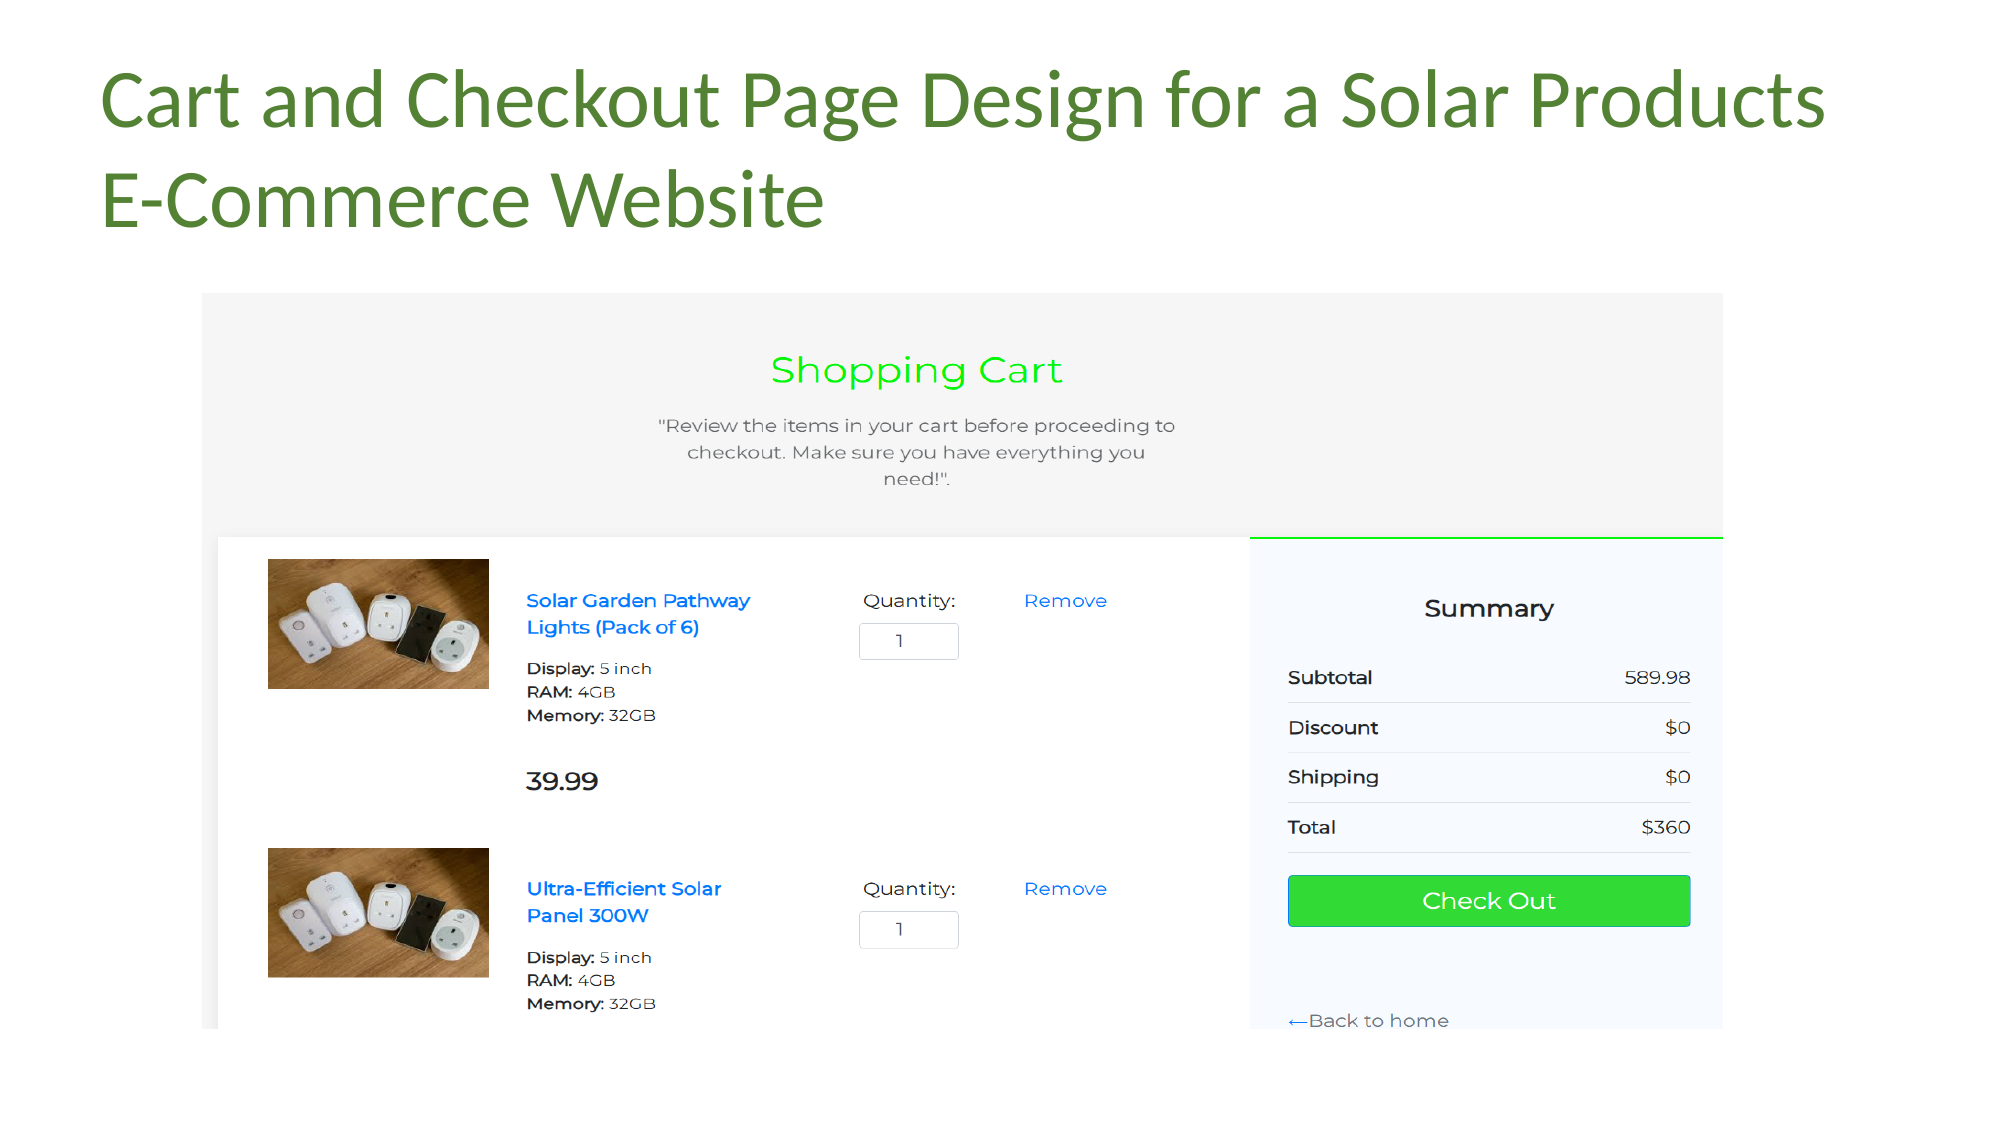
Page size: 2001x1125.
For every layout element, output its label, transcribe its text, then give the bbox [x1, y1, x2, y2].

picture [202, 293, 1723, 1029]
text_box Cart and Checkout Page Design for a Solar Products E-Commerce Website [85, 36, 1899, 252]
